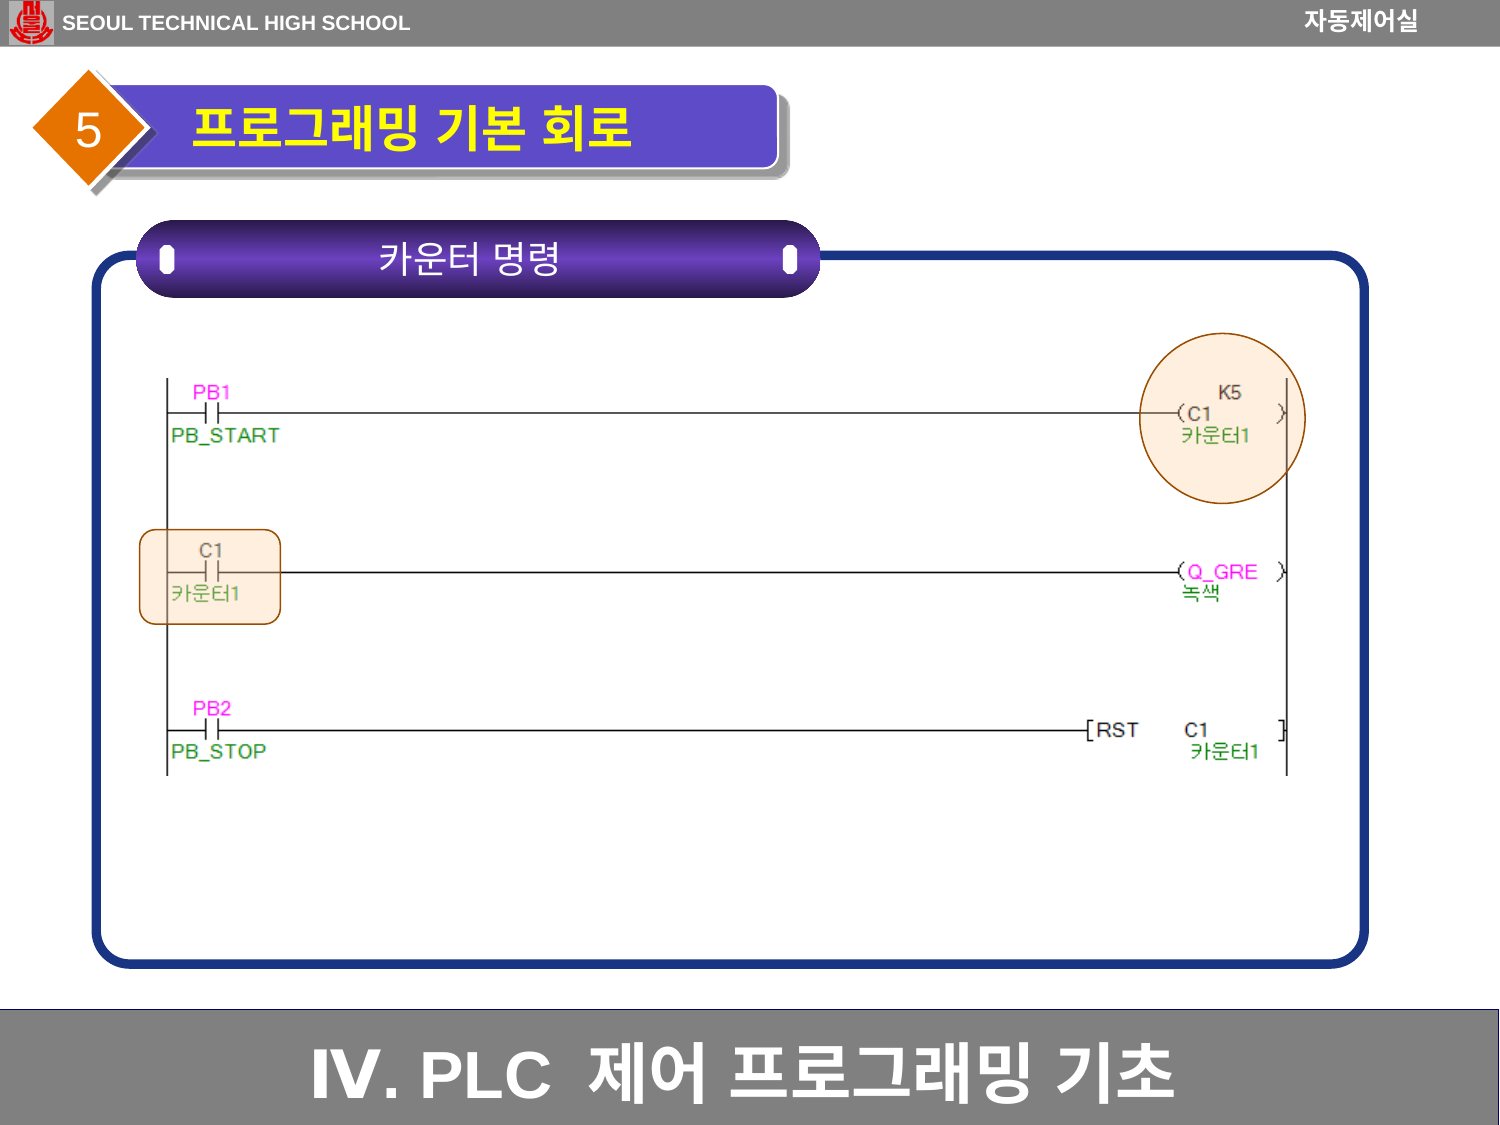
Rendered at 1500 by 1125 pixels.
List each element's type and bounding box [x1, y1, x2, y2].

text_box [1298, 384, 1306, 453]
picture [159, 378, 1294, 776]
text_box [1150, 333, 1298, 383]
picture [9, 1, 54, 45]
text_box [29, 66, 779, 190]
text_box [135, 219, 822, 299]
text_box [139, 529, 154, 624]
text_box [96, 255, 1365, 965]
